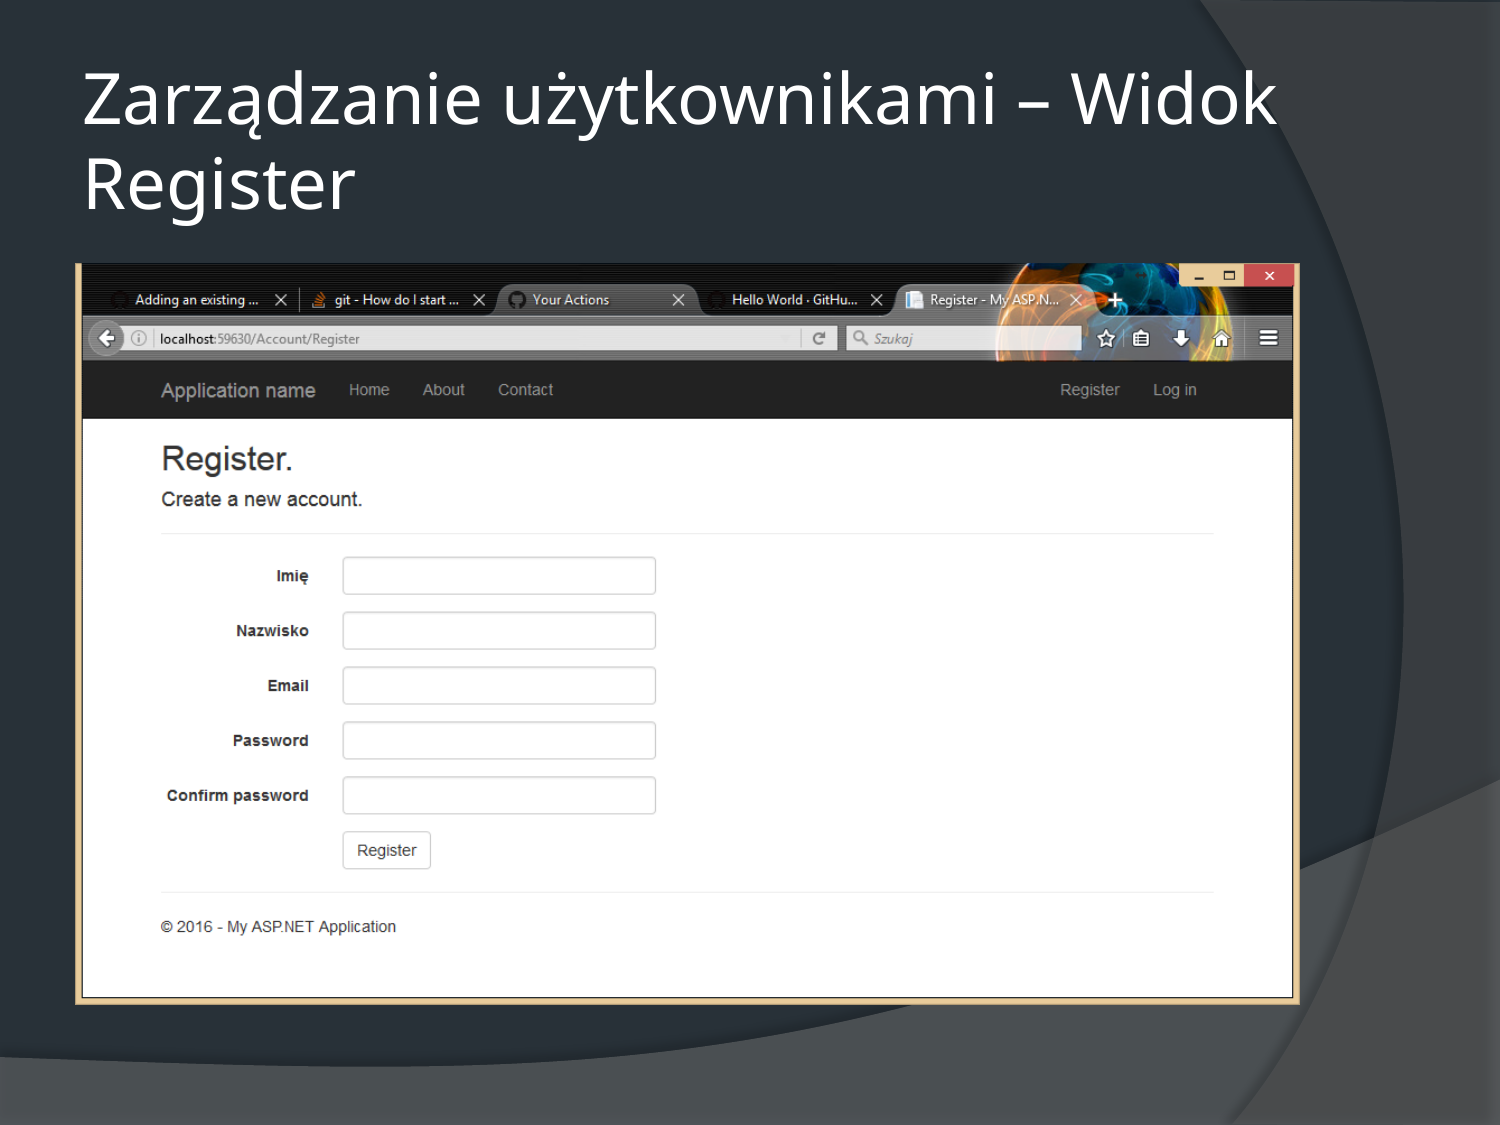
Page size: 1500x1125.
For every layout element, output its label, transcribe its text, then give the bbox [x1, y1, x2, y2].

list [74, 262, 1301, 1005]
title Zarządzanie użytkownikami – Widok Register [75, 45, 1300, 233]
